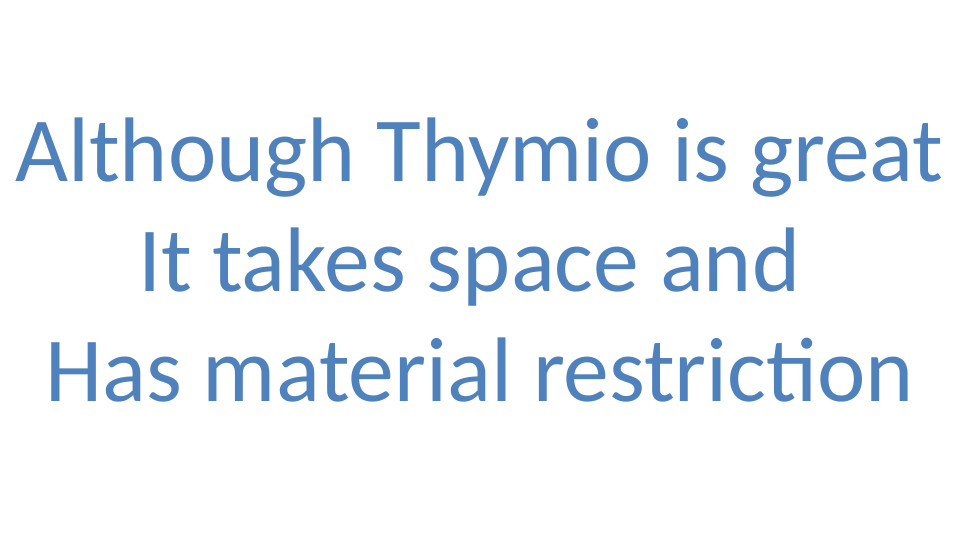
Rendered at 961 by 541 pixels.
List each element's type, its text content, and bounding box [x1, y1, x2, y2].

text_box Although Thymio is great It takes space and Has material restriction [0, 82, 961, 428]
